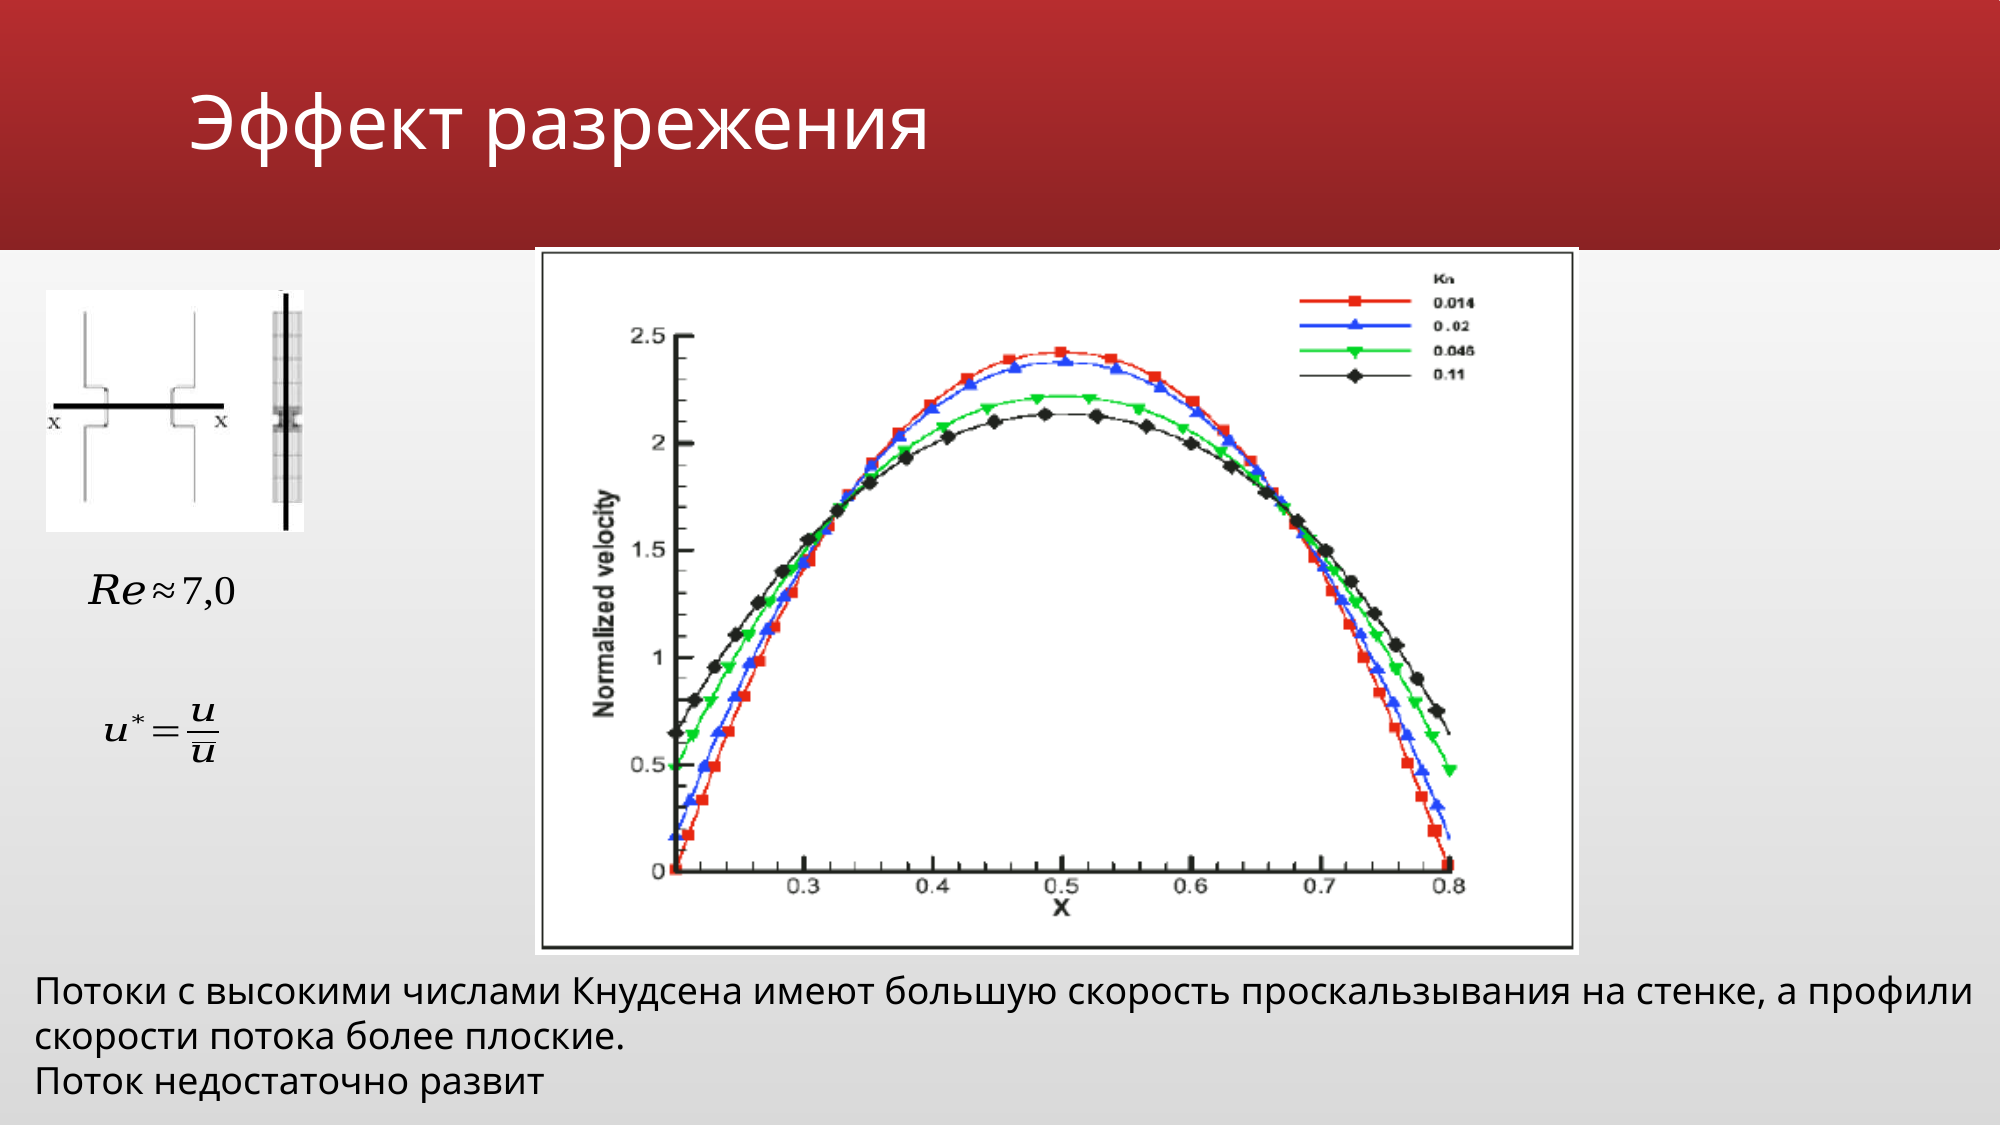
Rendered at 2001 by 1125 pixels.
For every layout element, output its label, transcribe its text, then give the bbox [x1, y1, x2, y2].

picture [535, 247, 1579, 955]
text_box Потоки с высокими числами Кнудсена имеют большую скорость проскальзывания на стенке, а профили скорости потока более плоские. Поток недостаточно развит [19, 959, 1993, 1110]
title Эффект разрежения [174, 16, 1825, 234]
picture [45, 290, 304, 532]
